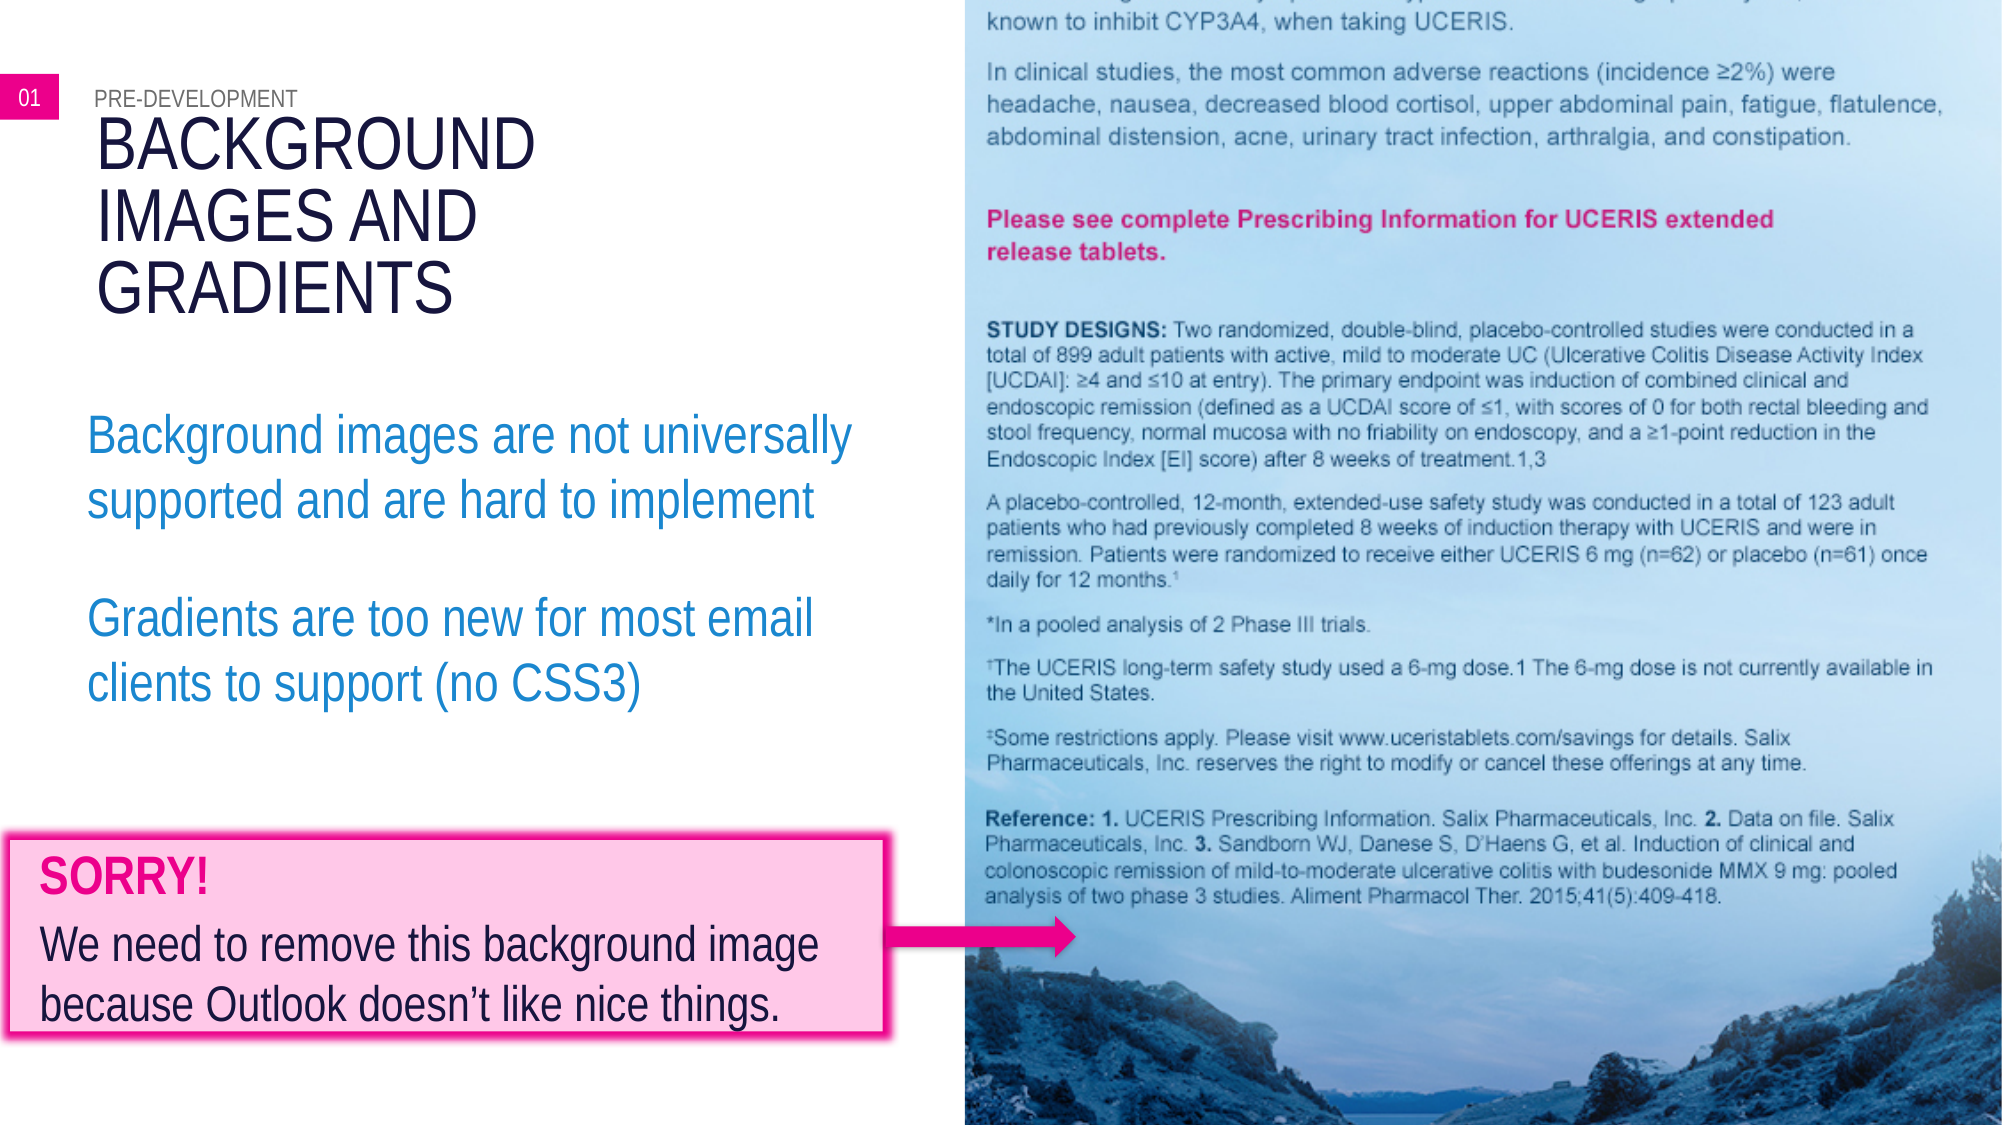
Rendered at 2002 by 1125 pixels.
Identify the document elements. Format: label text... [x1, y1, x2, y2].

title Background Images and Gradients [96, 111, 907, 330]
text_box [9, 839, 1077, 1034]
list 01 [0, 73, 59, 120]
picture [964, 0, 2002, 1125]
list Pre-Development [87, 83, 959, 114]
list Background images are not universally supported and are hard to implement Gradients are too new for most email clients to support (no CSS3) [87, 399, 916, 716]
